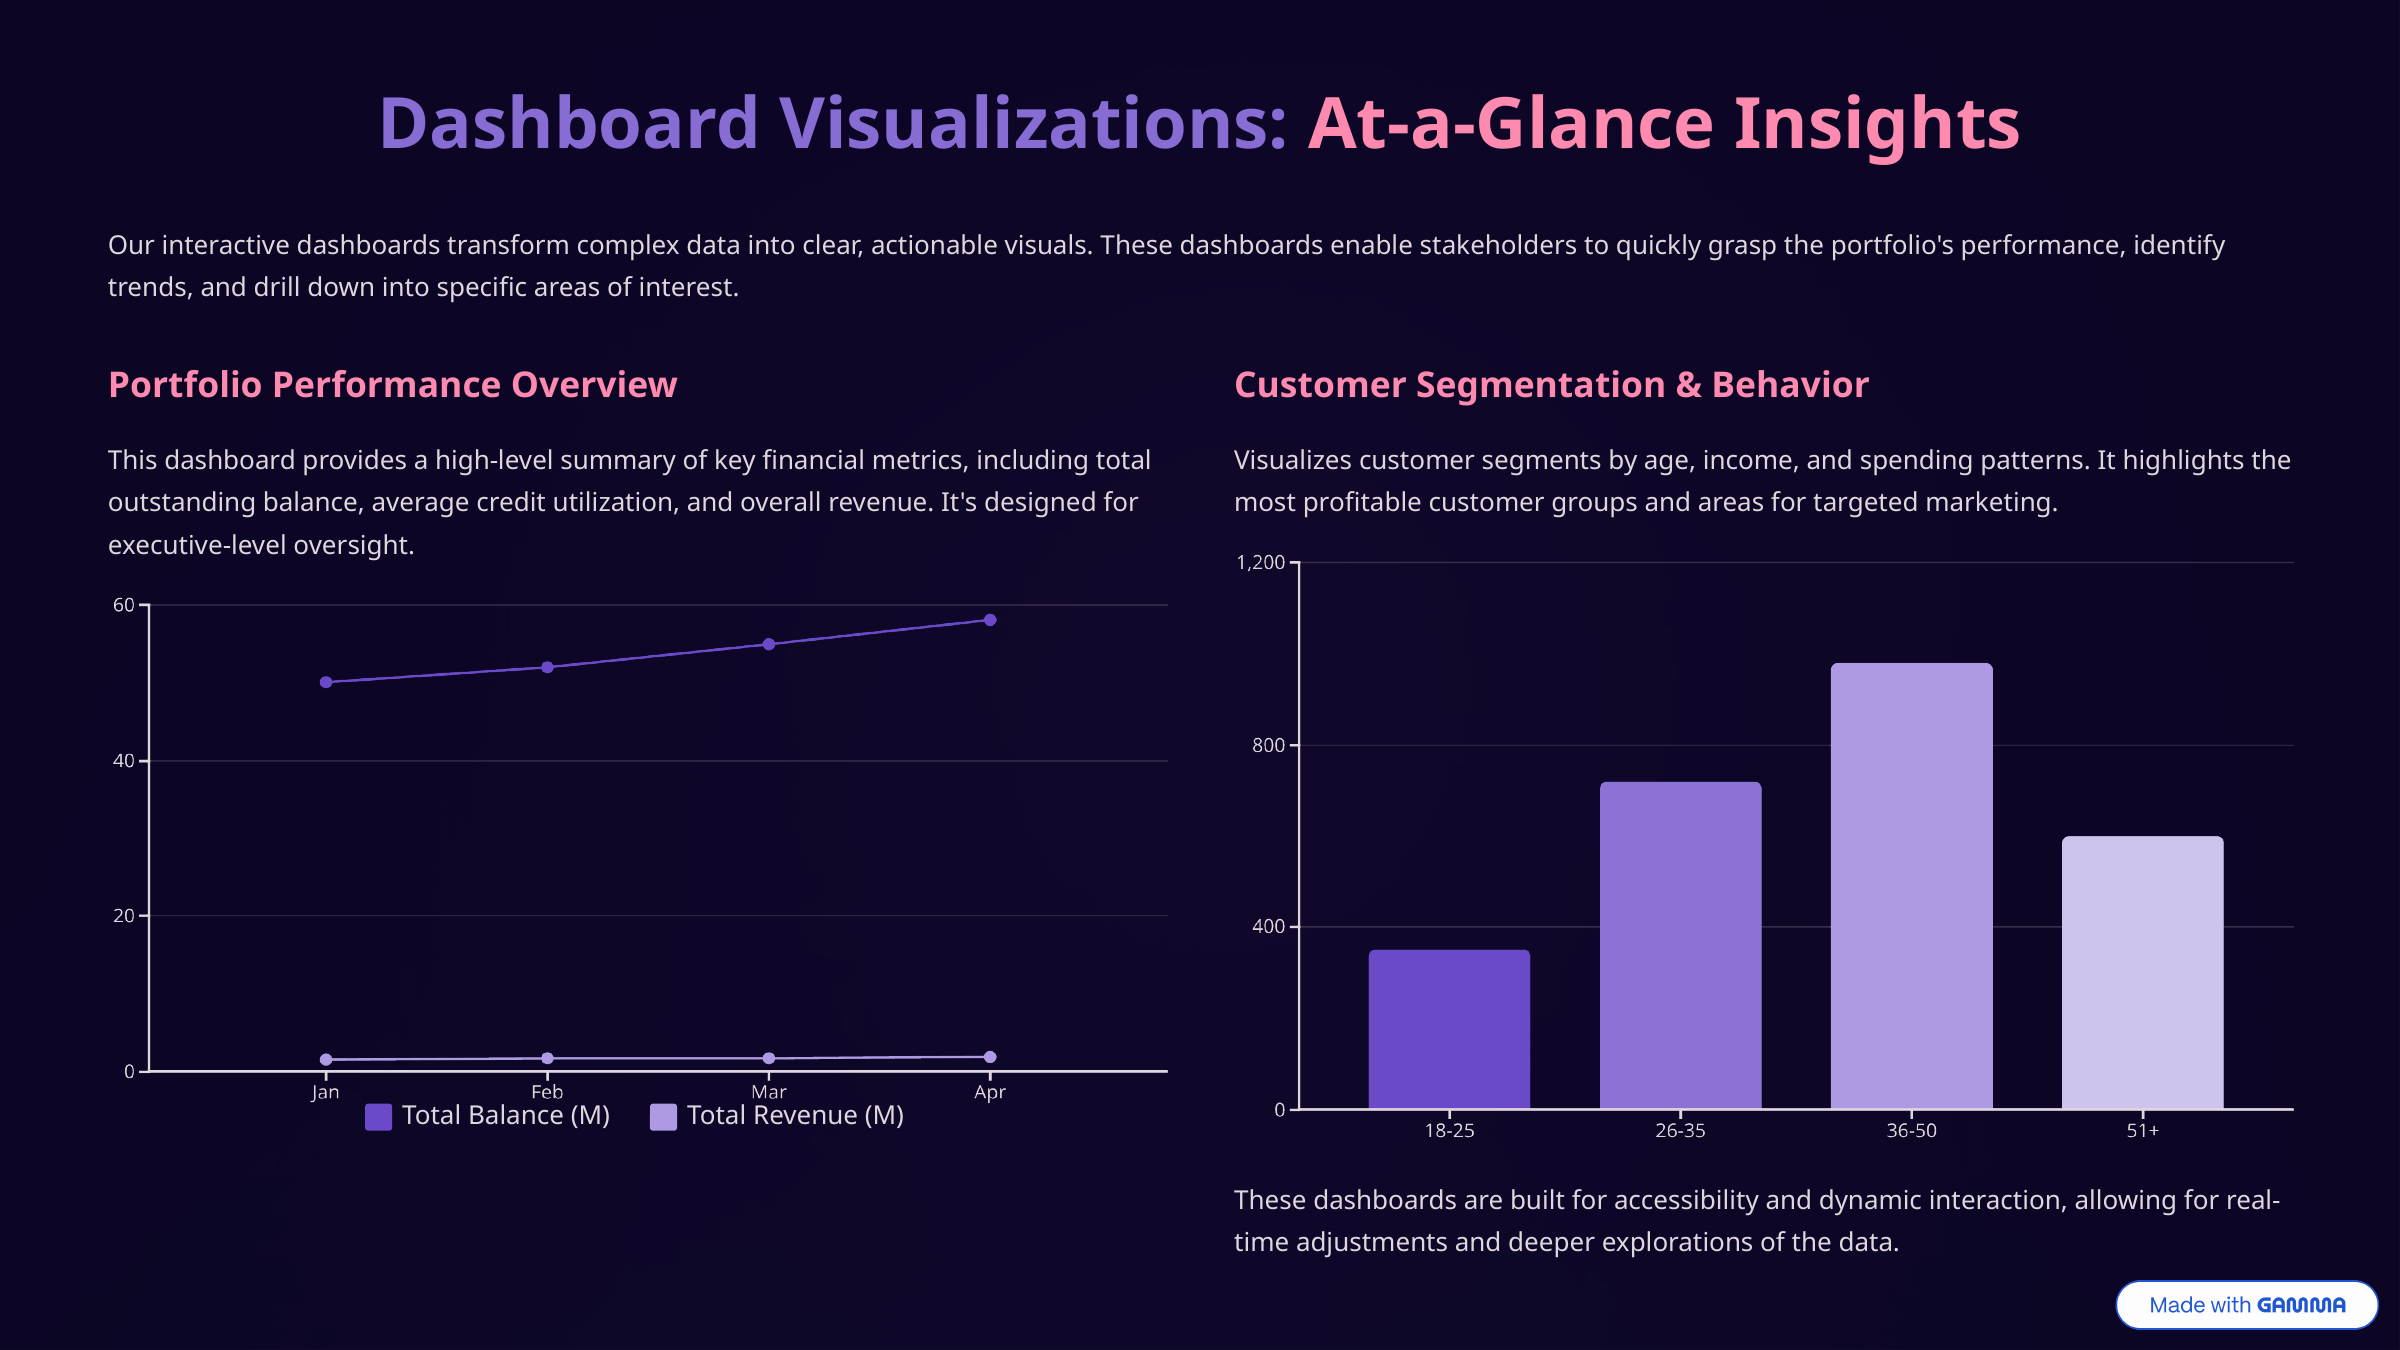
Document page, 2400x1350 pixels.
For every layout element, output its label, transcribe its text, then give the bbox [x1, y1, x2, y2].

text_box Dashboard Visualizations: At-a-Glance Insights [435, 74, 1965, 163]
text_box [649, 1104, 678, 1131]
picture [2106, 1271, 2389, 1339]
text_box Total Revenue (M) [686, 1104, 919, 1131]
text_box This dashboard provides a high-level summary of key financial metrics, including total outstanding balance, average credit utilization, and overall revenue. It's designed for executive-level oversight. [107, 431, 1168, 562]
picture [1234, 548, 2294, 1142]
text_box These dashboards are built for accessibility and dynamic interaction, allowing for real-time adjustments and deeper explorations of the data. [1234, 1171, 2294, 1259]
text_box Customer Segmentation & Behavior [1234, 360, 1814, 405]
text_box [365, 1104, 393, 1131]
text_box Portfolio Performance Overview [107, 360, 628, 405]
text_box Visualizes customer segments by age, income, and spending patterns. It highlights the most profitable customer groups and areas for targeted marketing. [1234, 431, 2294, 518]
picture [107, 591, 1168, 1104]
text_box Total Balance (M) [402, 1104, 625, 1131]
text_box Our interactive dashboards transform complex data into clear, actionable visuals. These dashboards enable stakeholders to quickly grasp the portfolio's performance, identify trends, and drill down into specific areas of interest. [107, 216, 2292, 303]
